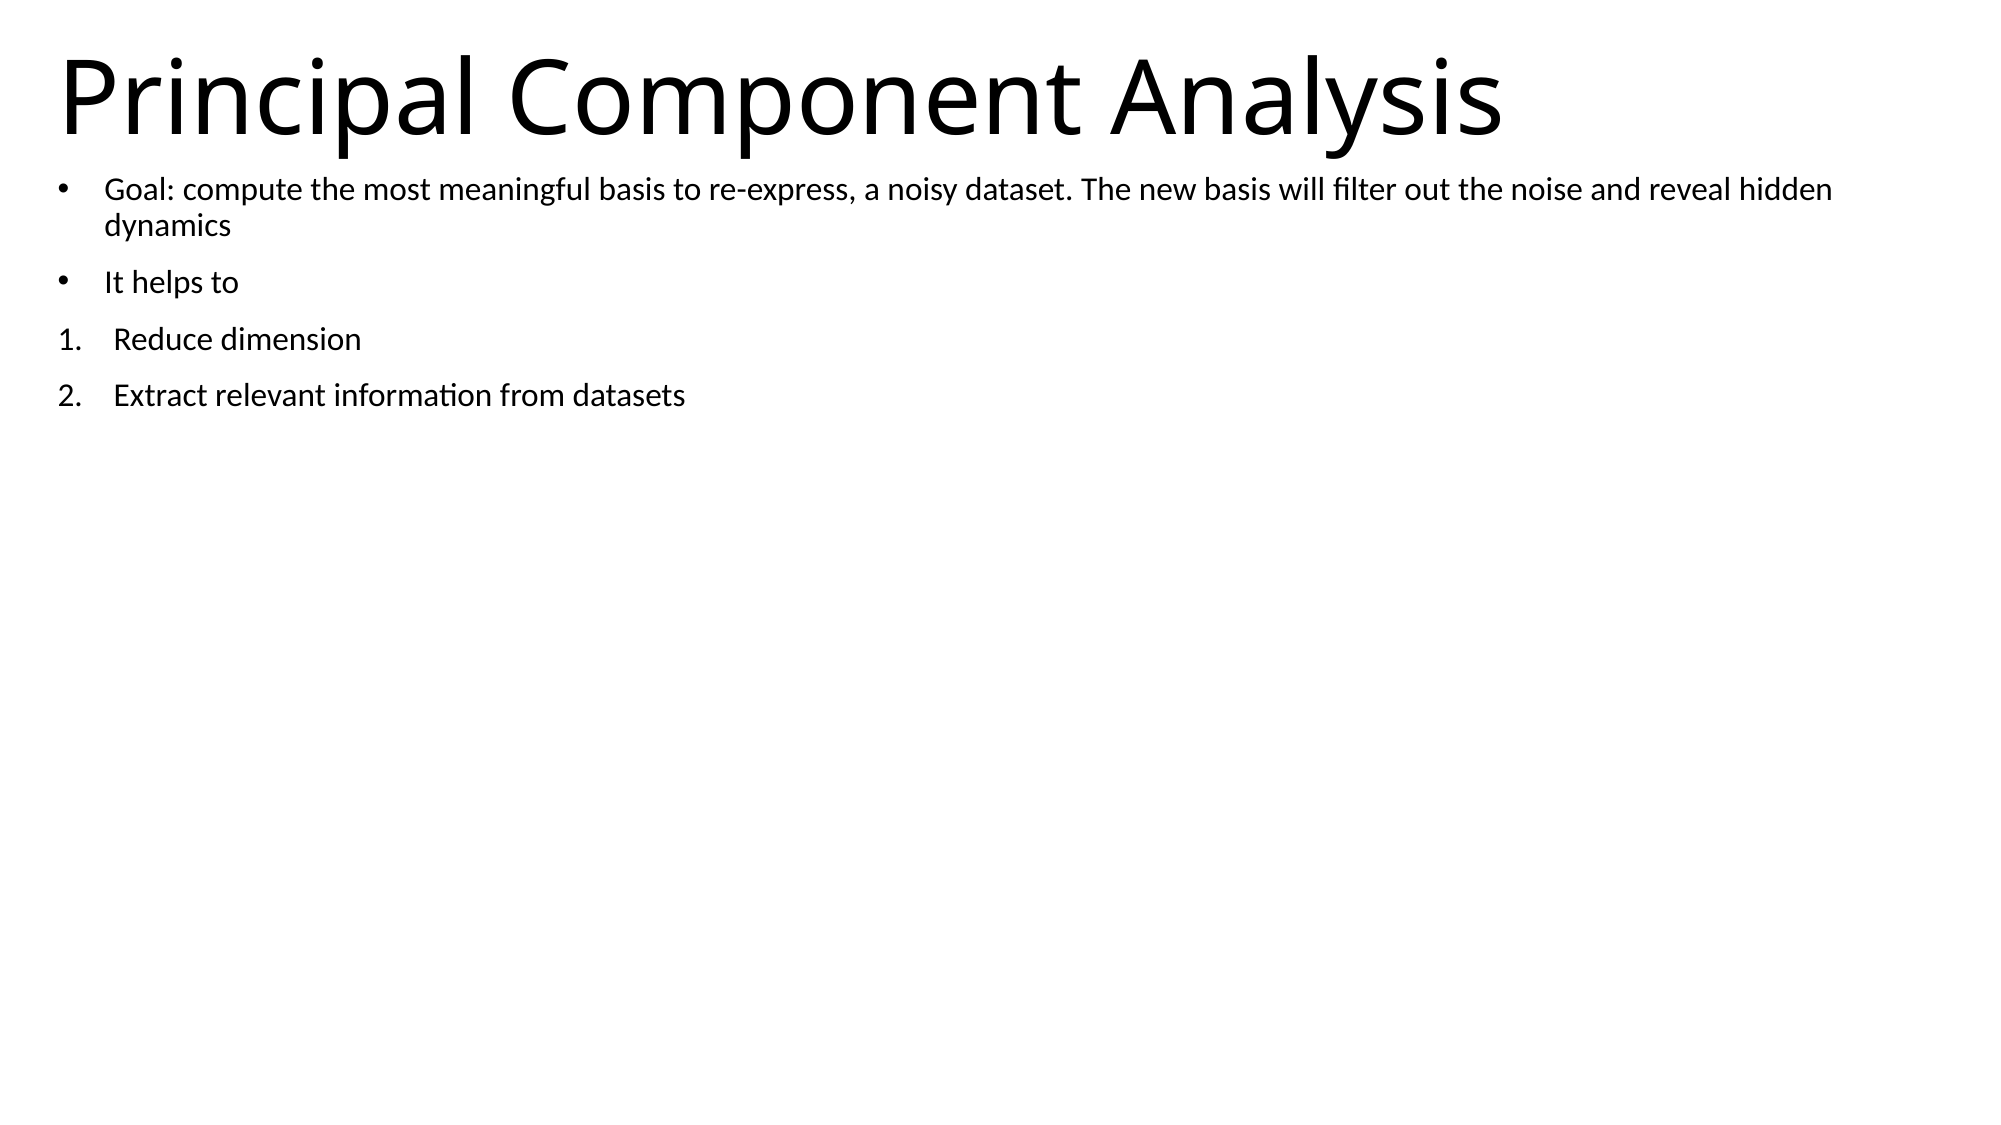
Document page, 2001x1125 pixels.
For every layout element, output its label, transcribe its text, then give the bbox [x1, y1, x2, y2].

title Principal Component Analysis [42, 7, 1543, 164]
subtitle Goal: compute the most meaningful basis to re-express, a noisy dataset. The new basis will filter out the noise and reveal hidden dynamics It helps to Reduce dimension Extract relevant information from datasets [42, 164, 1983, 1125]
